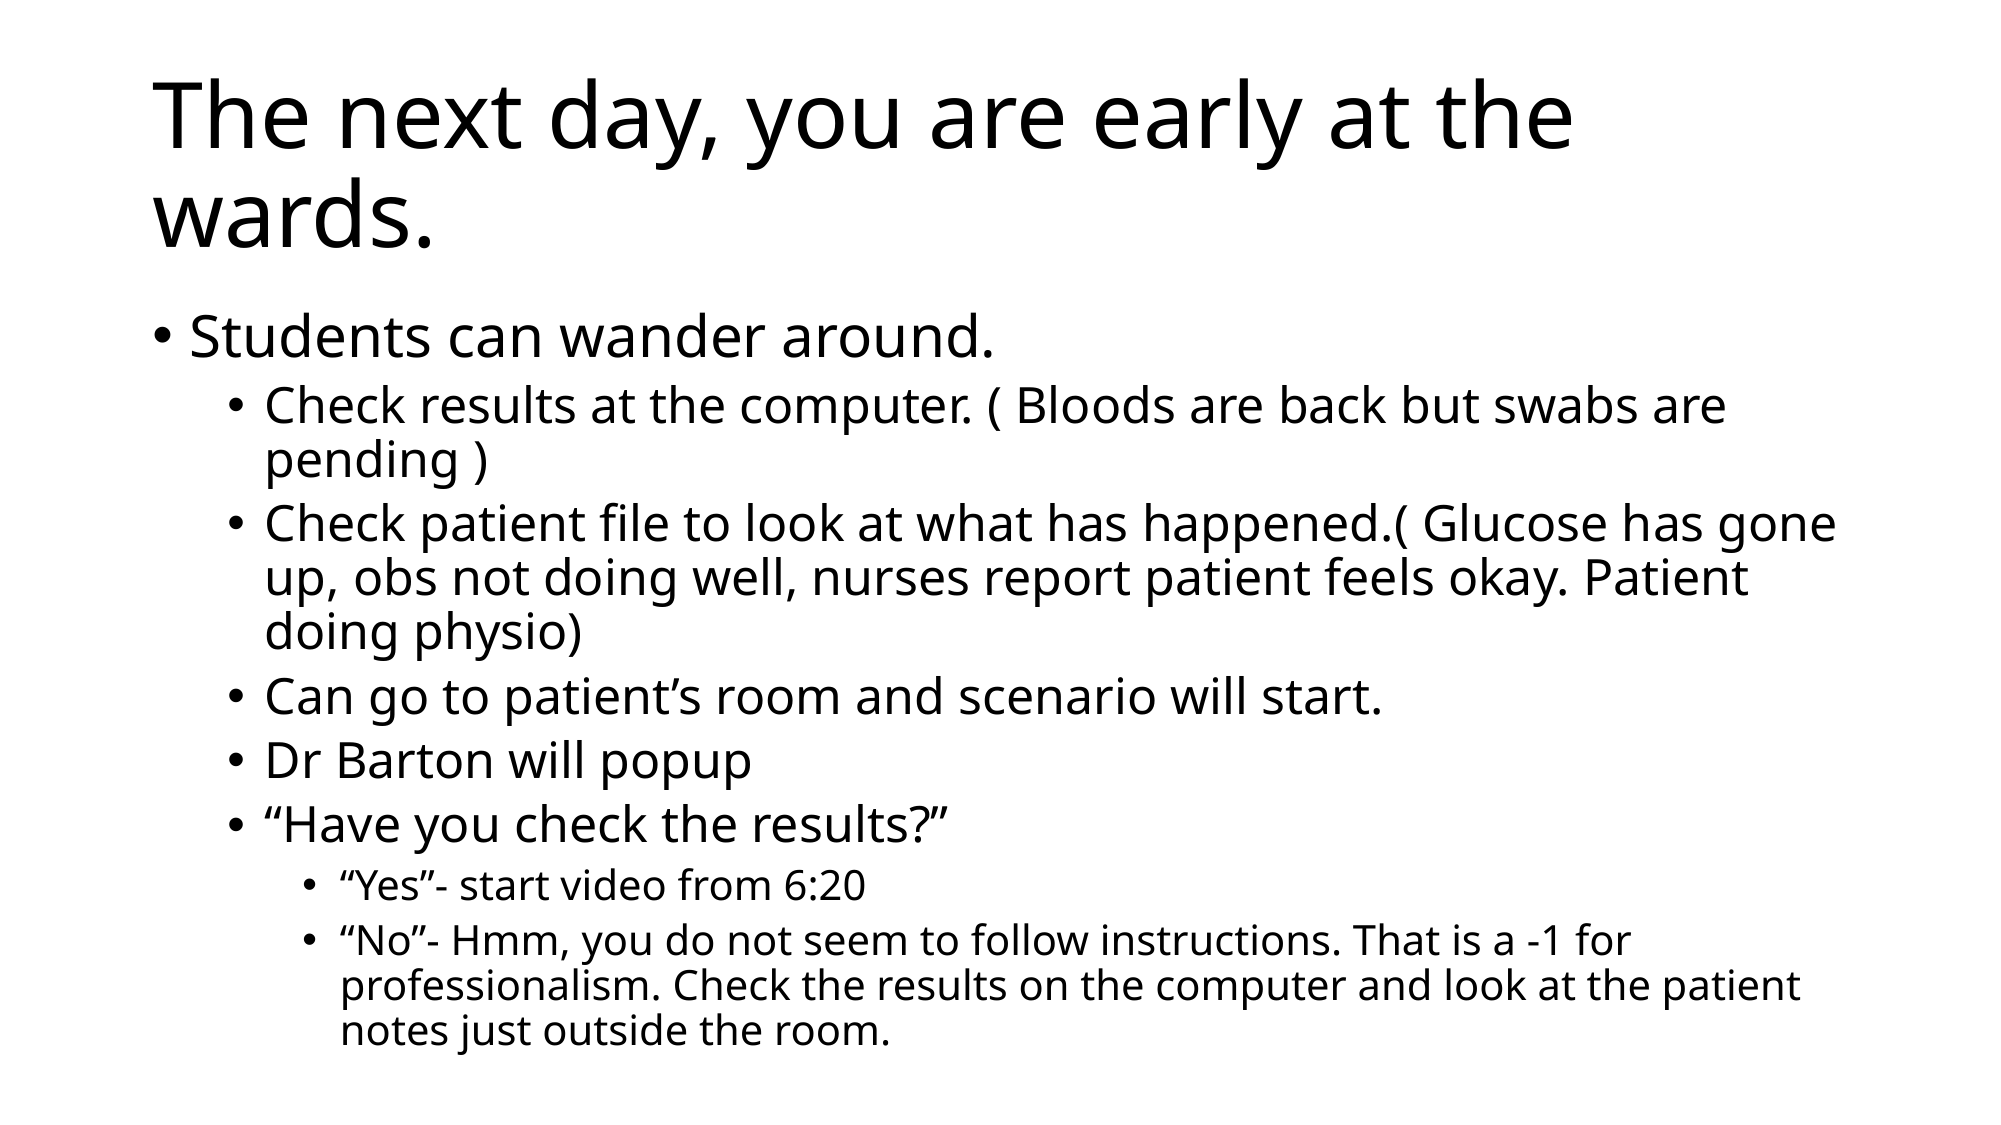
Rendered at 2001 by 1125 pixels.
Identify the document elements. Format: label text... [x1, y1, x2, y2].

list Students can wander around. Check results at the computer. ( Bloods are back but swabs are pending ) Check patient file to look at what has happened.( Glucose has gone up, obs not doing well, nurses report patient feels okay. Patient doing physio) Can go to patient’s room and scenario will start. Dr Barton will popup “Have you check the results?” “Yes”- start video from 6:20 “No”- Hmm, you do not seem to follow instructions. That is a -1 for professionalism. Check the results on the computer and look at the patient notes just outside the room. [137, 299, 1863, 1014]
title The next day, you are early at the wards. [137, 59, 1863, 278]
